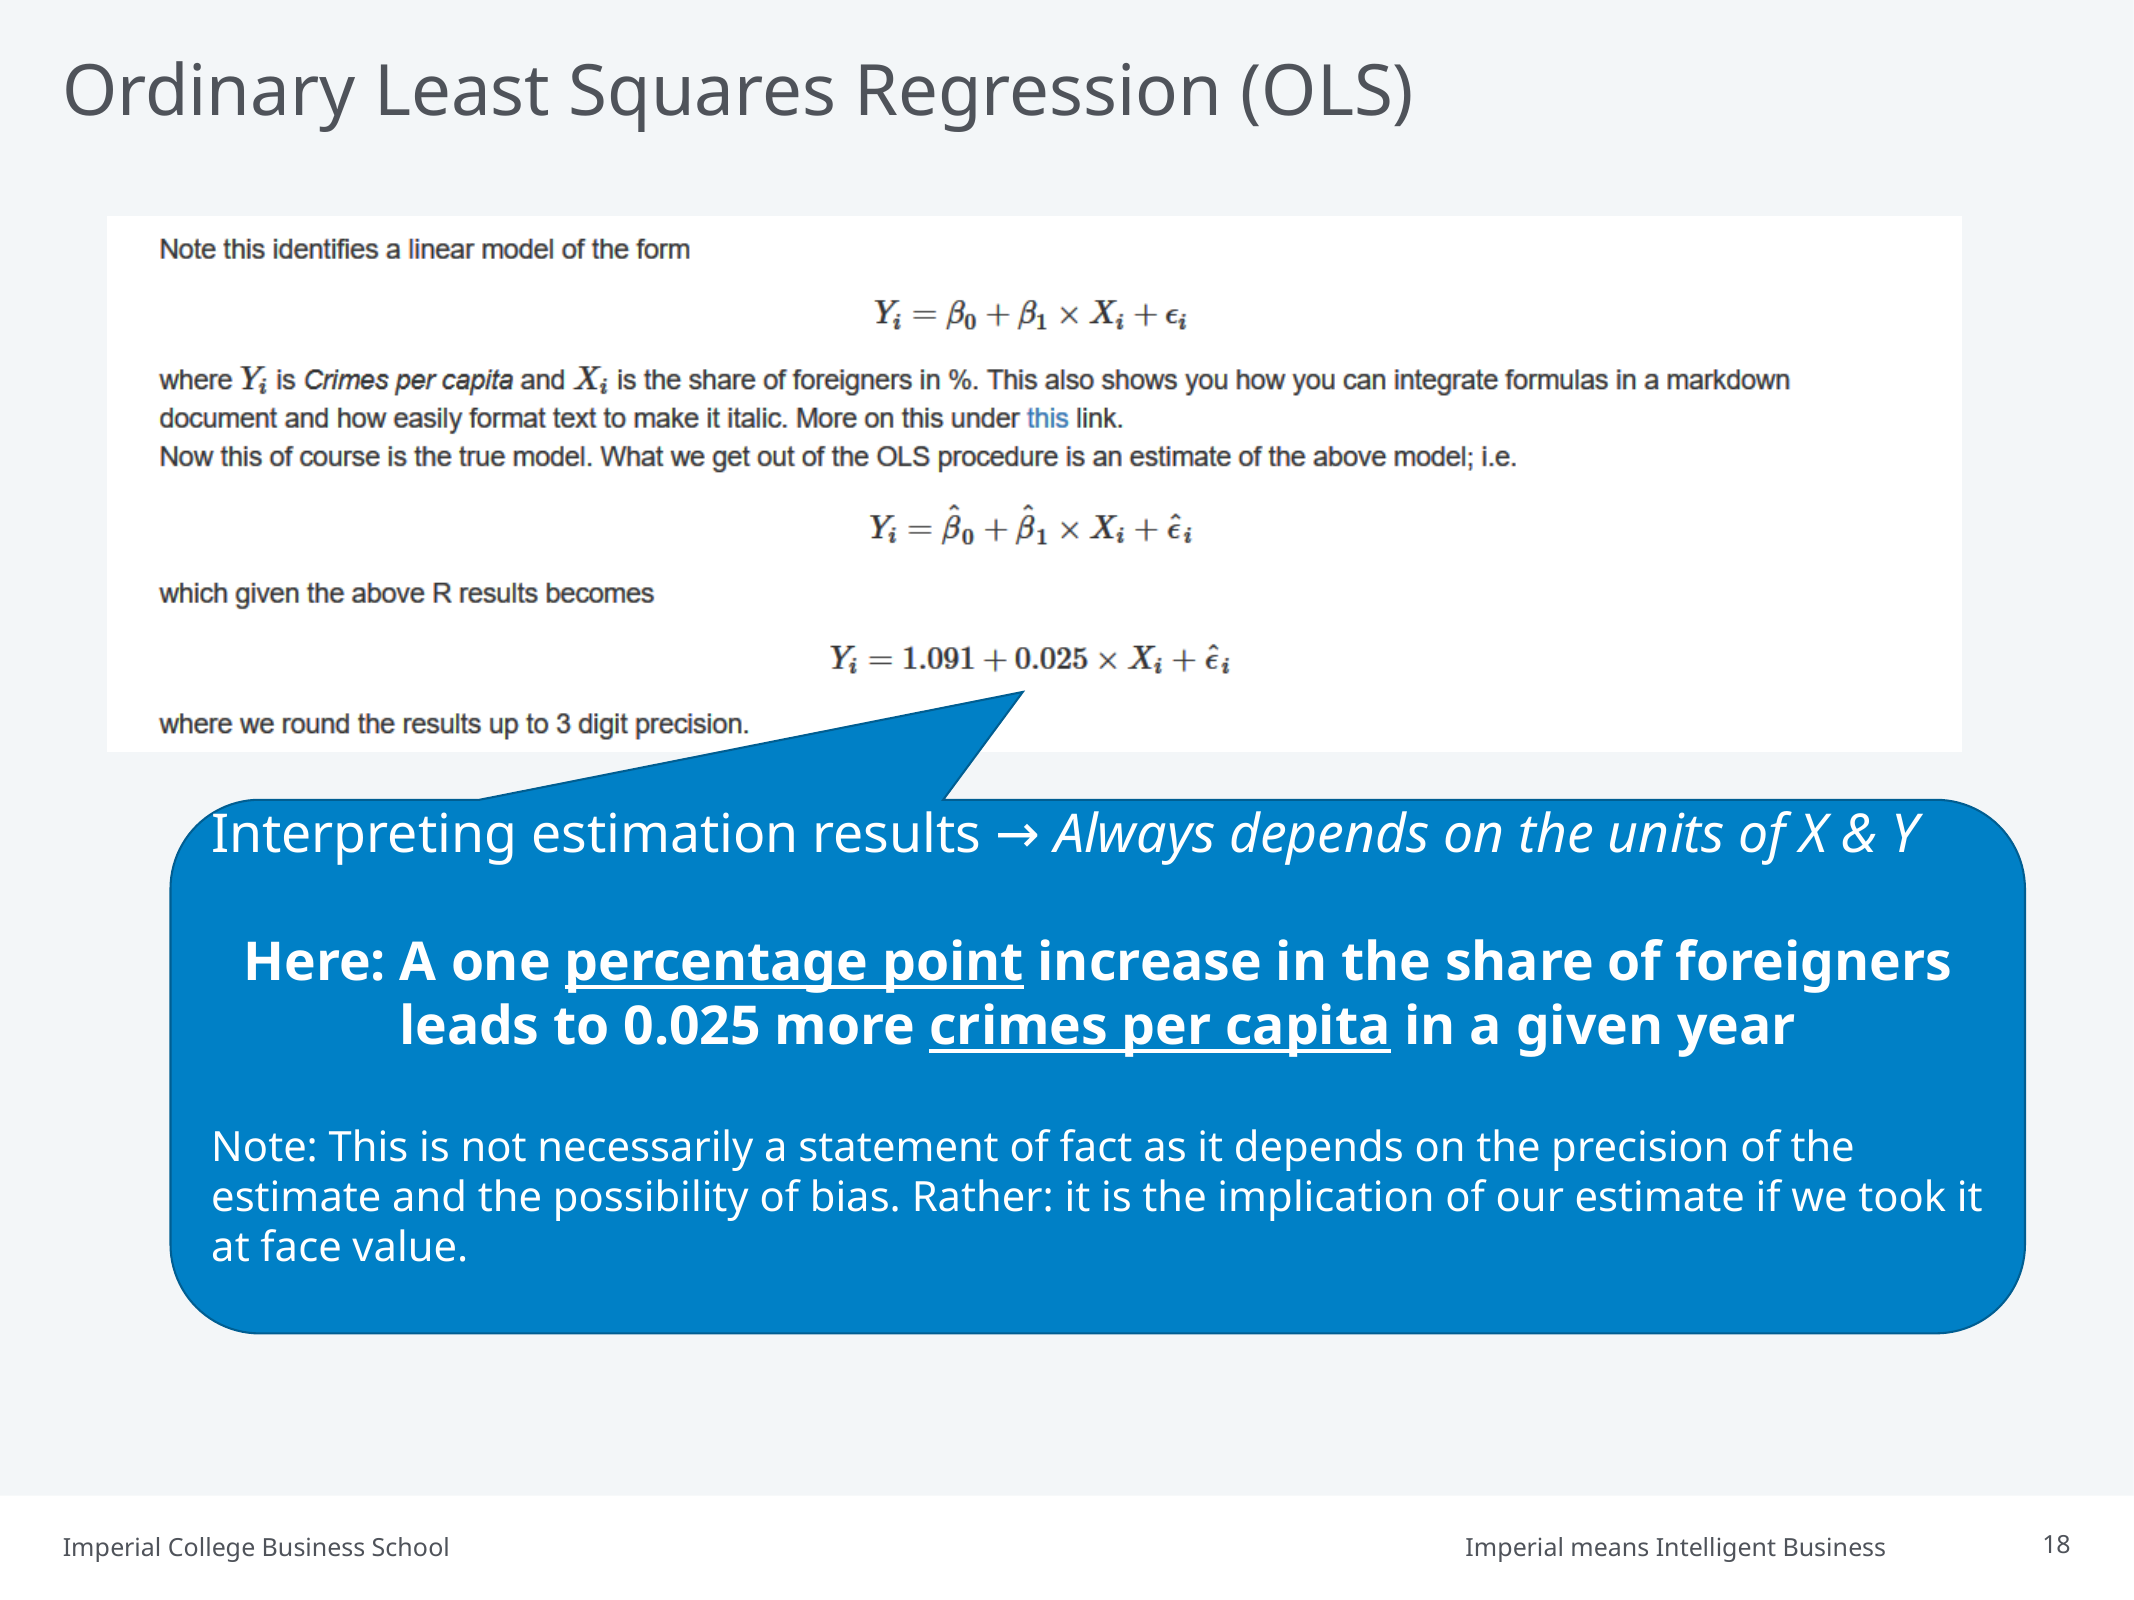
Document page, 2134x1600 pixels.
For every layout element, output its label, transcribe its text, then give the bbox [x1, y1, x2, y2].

title Ordinary Least Squares Regression (OLS) [62, 50, 2071, 195]
text_box Interpreting estimation results → Always depends on the units of X & Y Here: A one percentage point increase in the share of foreigners leads to 0.025 more crimes per capita in a given year Note: This is not necessarily a statement of fact as it depends on the precision of the estimate and the possibility of bias. Rather: it is the implication of our estimate if we took it at face value. [169, 752, 2027, 1335]
picture [107, 216, 1962, 752]
